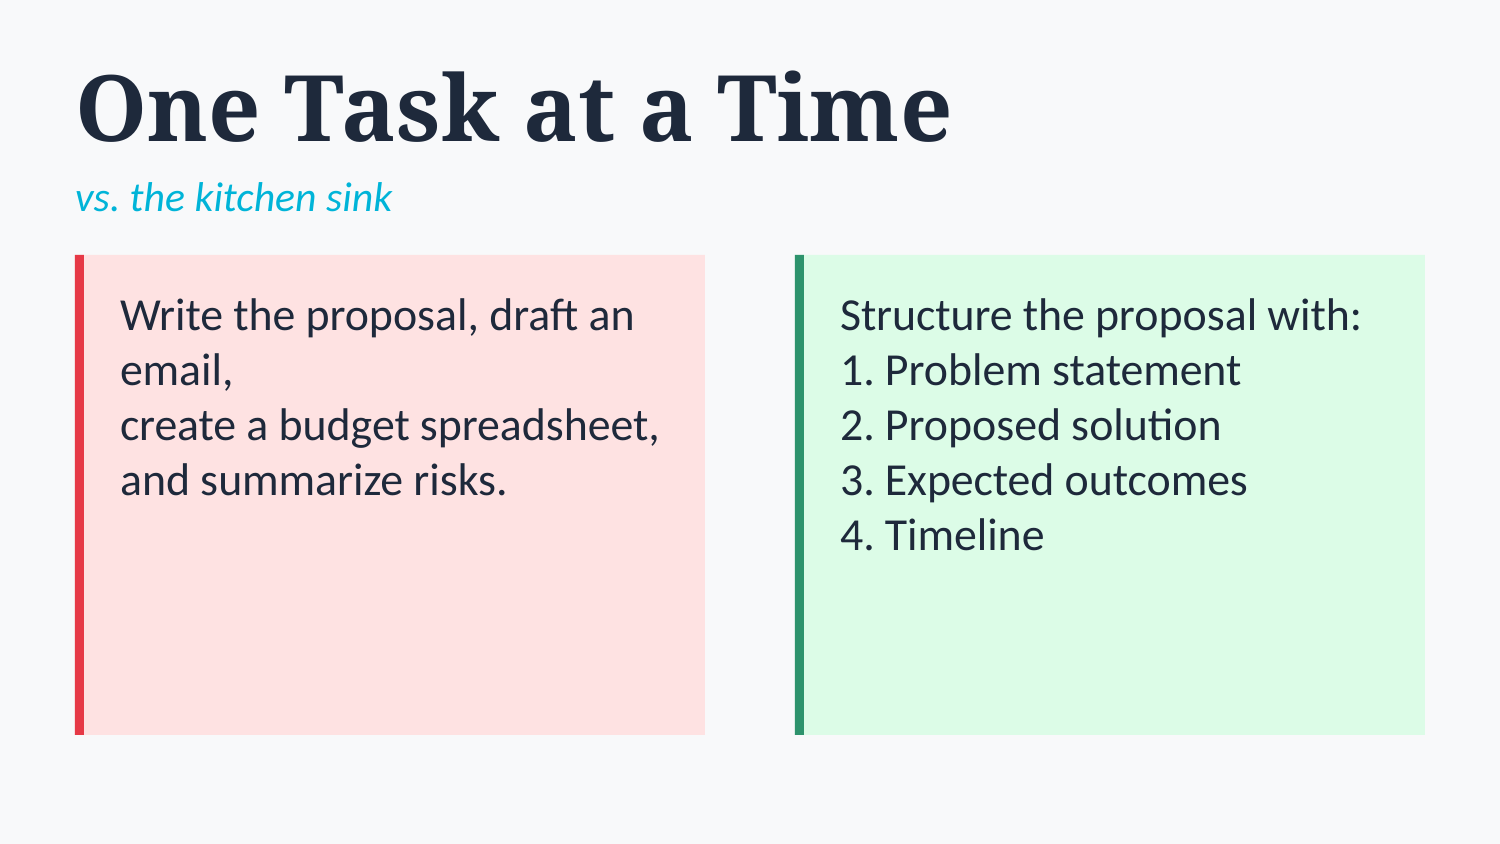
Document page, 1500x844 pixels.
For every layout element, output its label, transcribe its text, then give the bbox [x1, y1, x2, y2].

text_box [74, 254, 84, 735]
text_box [794, 254, 804, 735]
text_box Structure the proposal with: 1. Problem statement 2. Proposed solution 3. Expected outcomes 4. Timeline [839, 284, 1380, 705]
text_box Write the proposal, draft an email, create a budget spreadsheet, and summarize risks. [119, 284, 660, 705]
text_box [84, 254, 705, 735]
text_box One Task at a Time [74, 44, 1425, 157]
text_box vs. the kitchen sink [74, 157, 1425, 233]
text_box [804, 254, 1425, 735]
